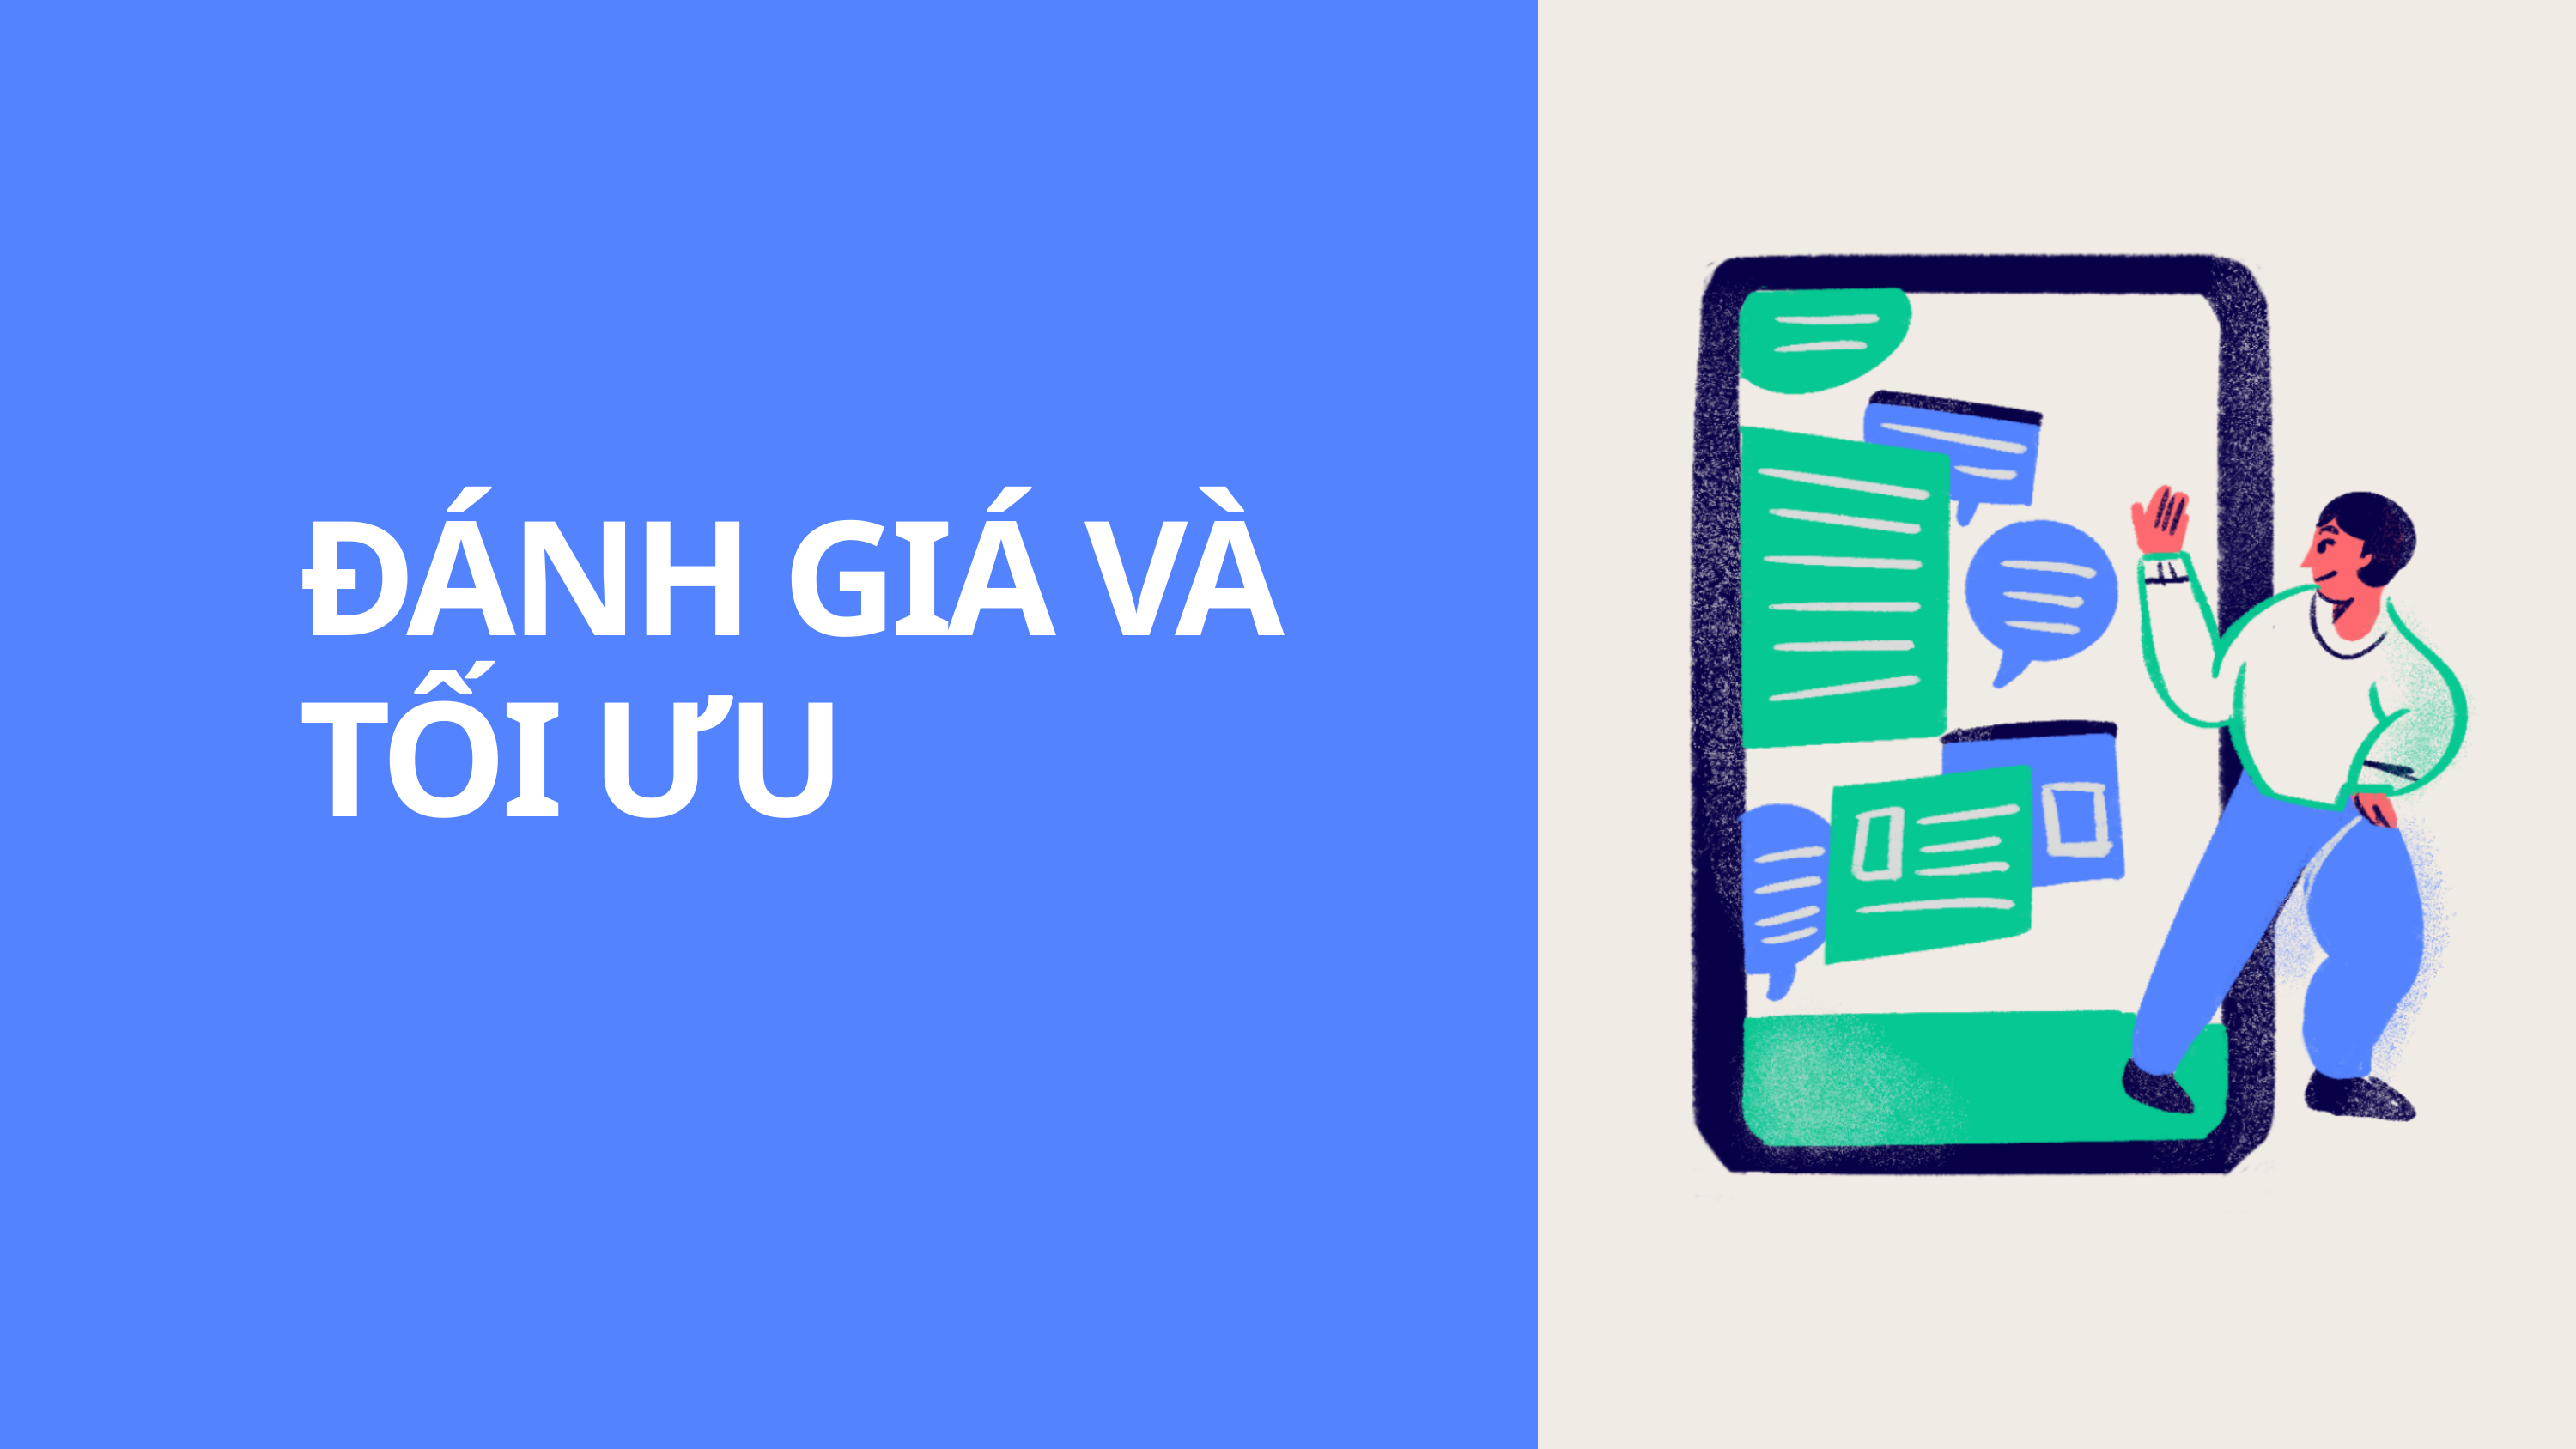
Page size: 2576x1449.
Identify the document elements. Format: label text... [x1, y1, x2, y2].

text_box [1537, 0, 2576, 1449]
text_box ĐÁNH GIÁ VÀ TỐI ƯU [299, 486, 1533, 849]
